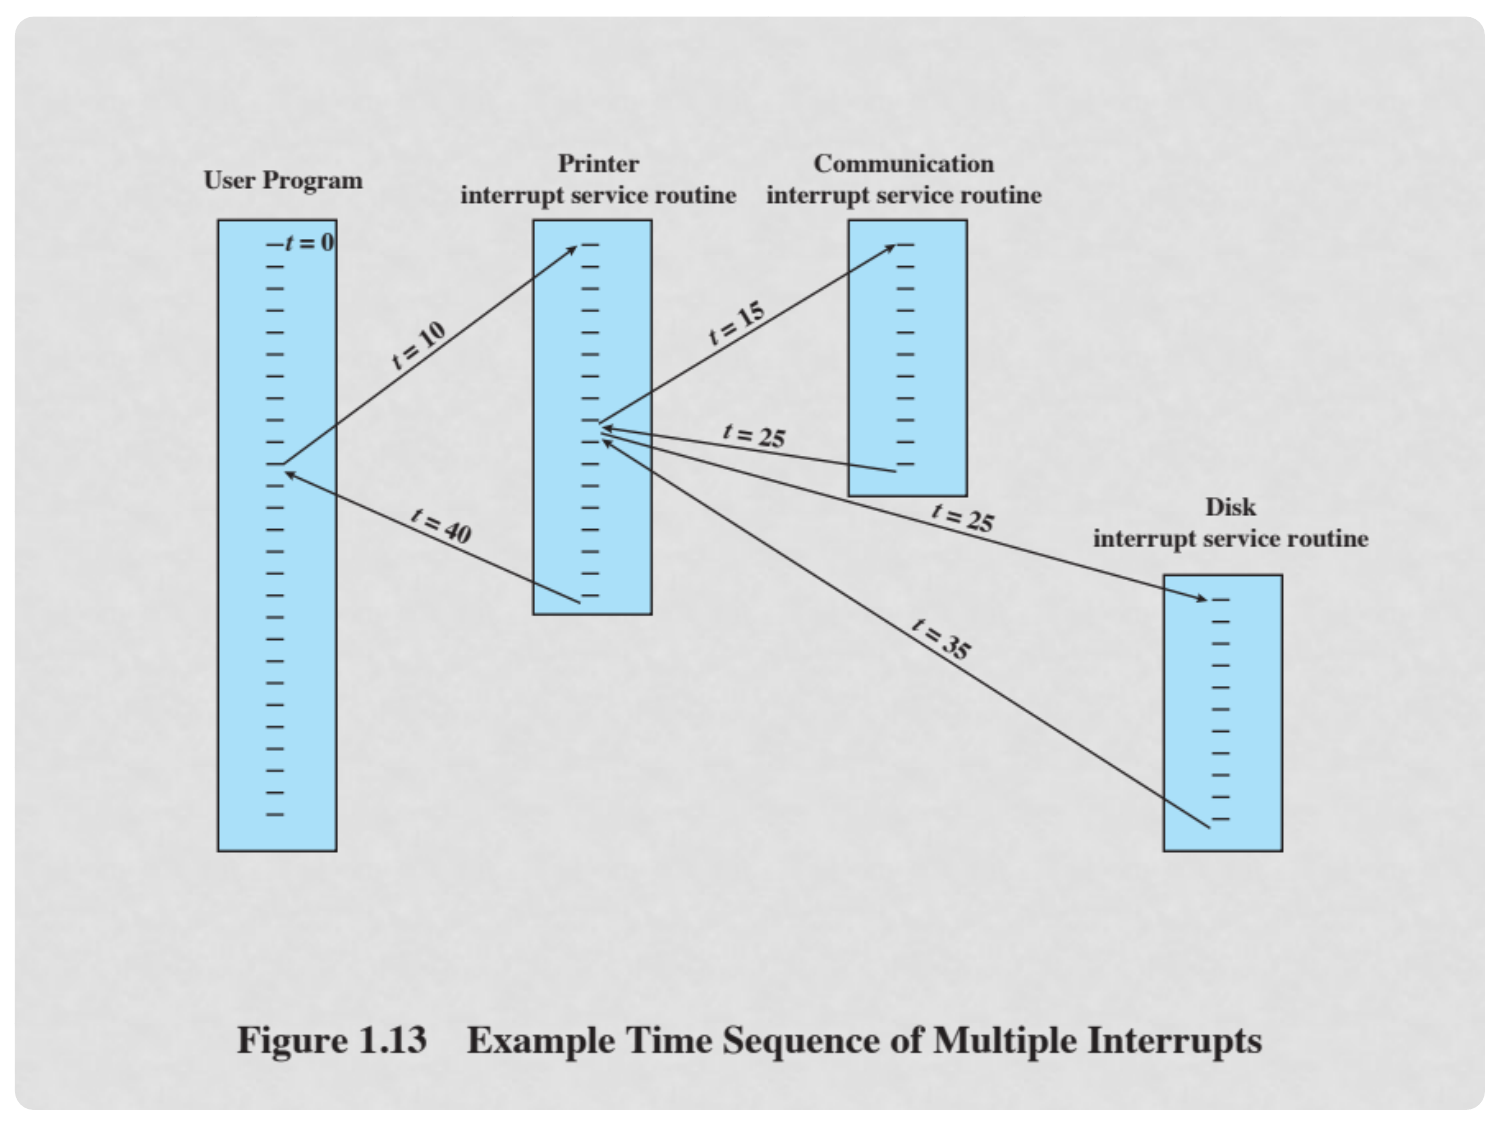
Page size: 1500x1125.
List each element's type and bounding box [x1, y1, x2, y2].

picture [149, 112, 1440, 1088]
